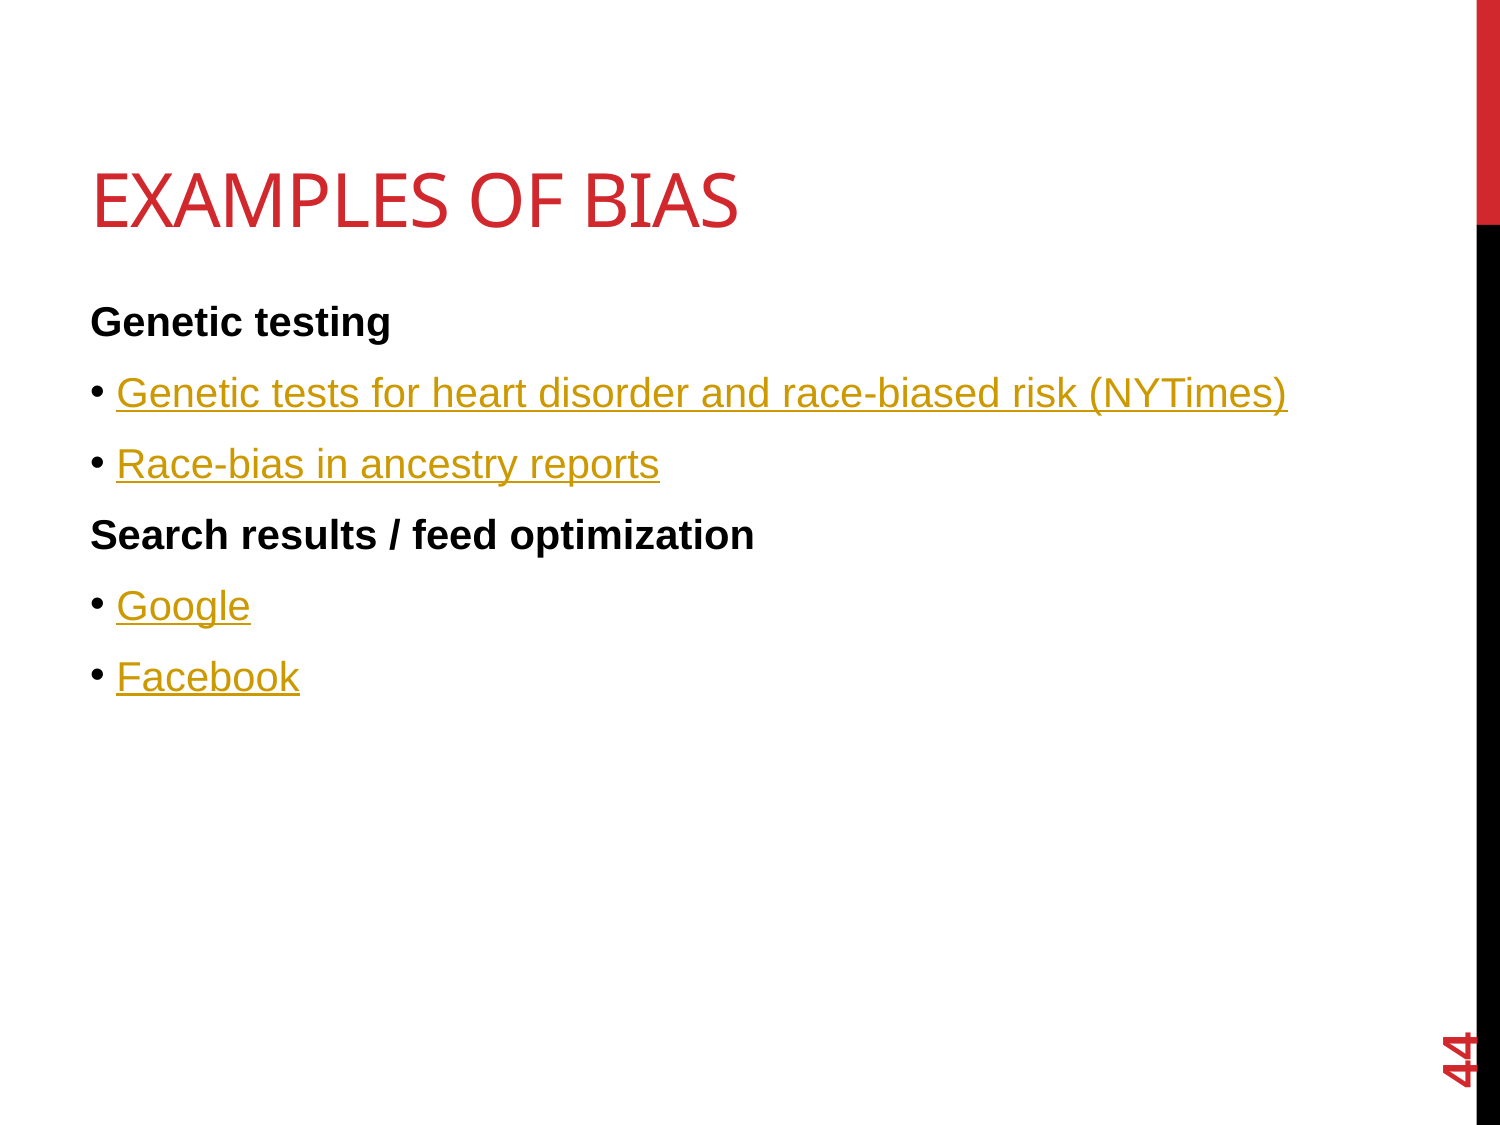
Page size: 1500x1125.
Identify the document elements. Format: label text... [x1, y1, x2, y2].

title Examples of Bias [75, 25, 1025, 250]
slide_number 44 [1427, 887, 1488, 1104]
list Genetic testing Genetic tests for heart disorder and race-biased risk (NYTimes) Race-bias in ancestry reports Search results / feed optimization Google Facebook [75, 287, 1325, 1005]
